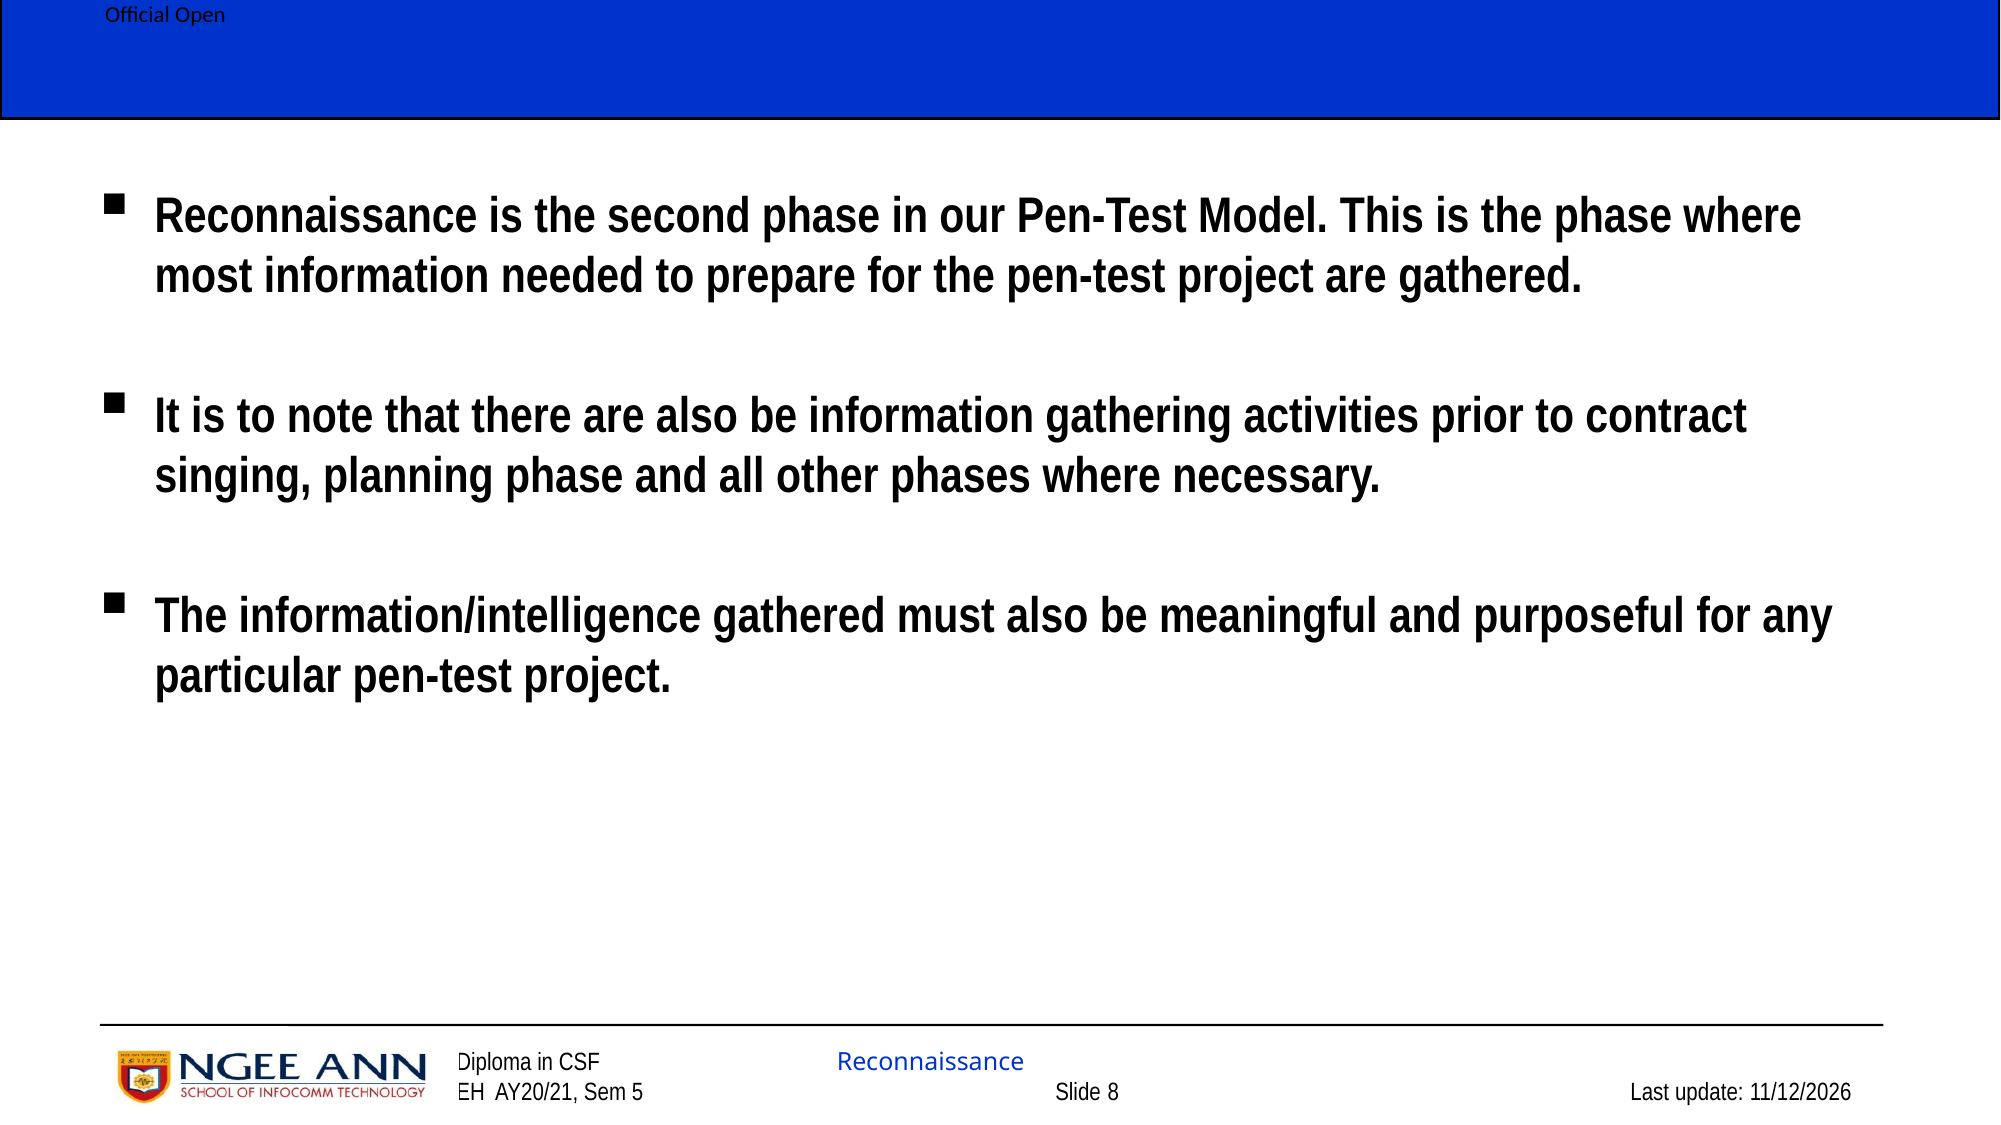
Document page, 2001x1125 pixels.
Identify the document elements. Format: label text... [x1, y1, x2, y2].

picture [83, 1028, 459, 1125]
list Reconnaissance is the second phase in our Pen-Test Model. This is the phase where most information needed to prepare for the pen-test project are gathered. It is to note that there are also be information gathering activities prior to contract singing, planning phase and all other phases where necessary. The information/intelligence gathered must also be meaningful and purposeful for any particular pen-test project. [83, 174, 1867, 1025]
